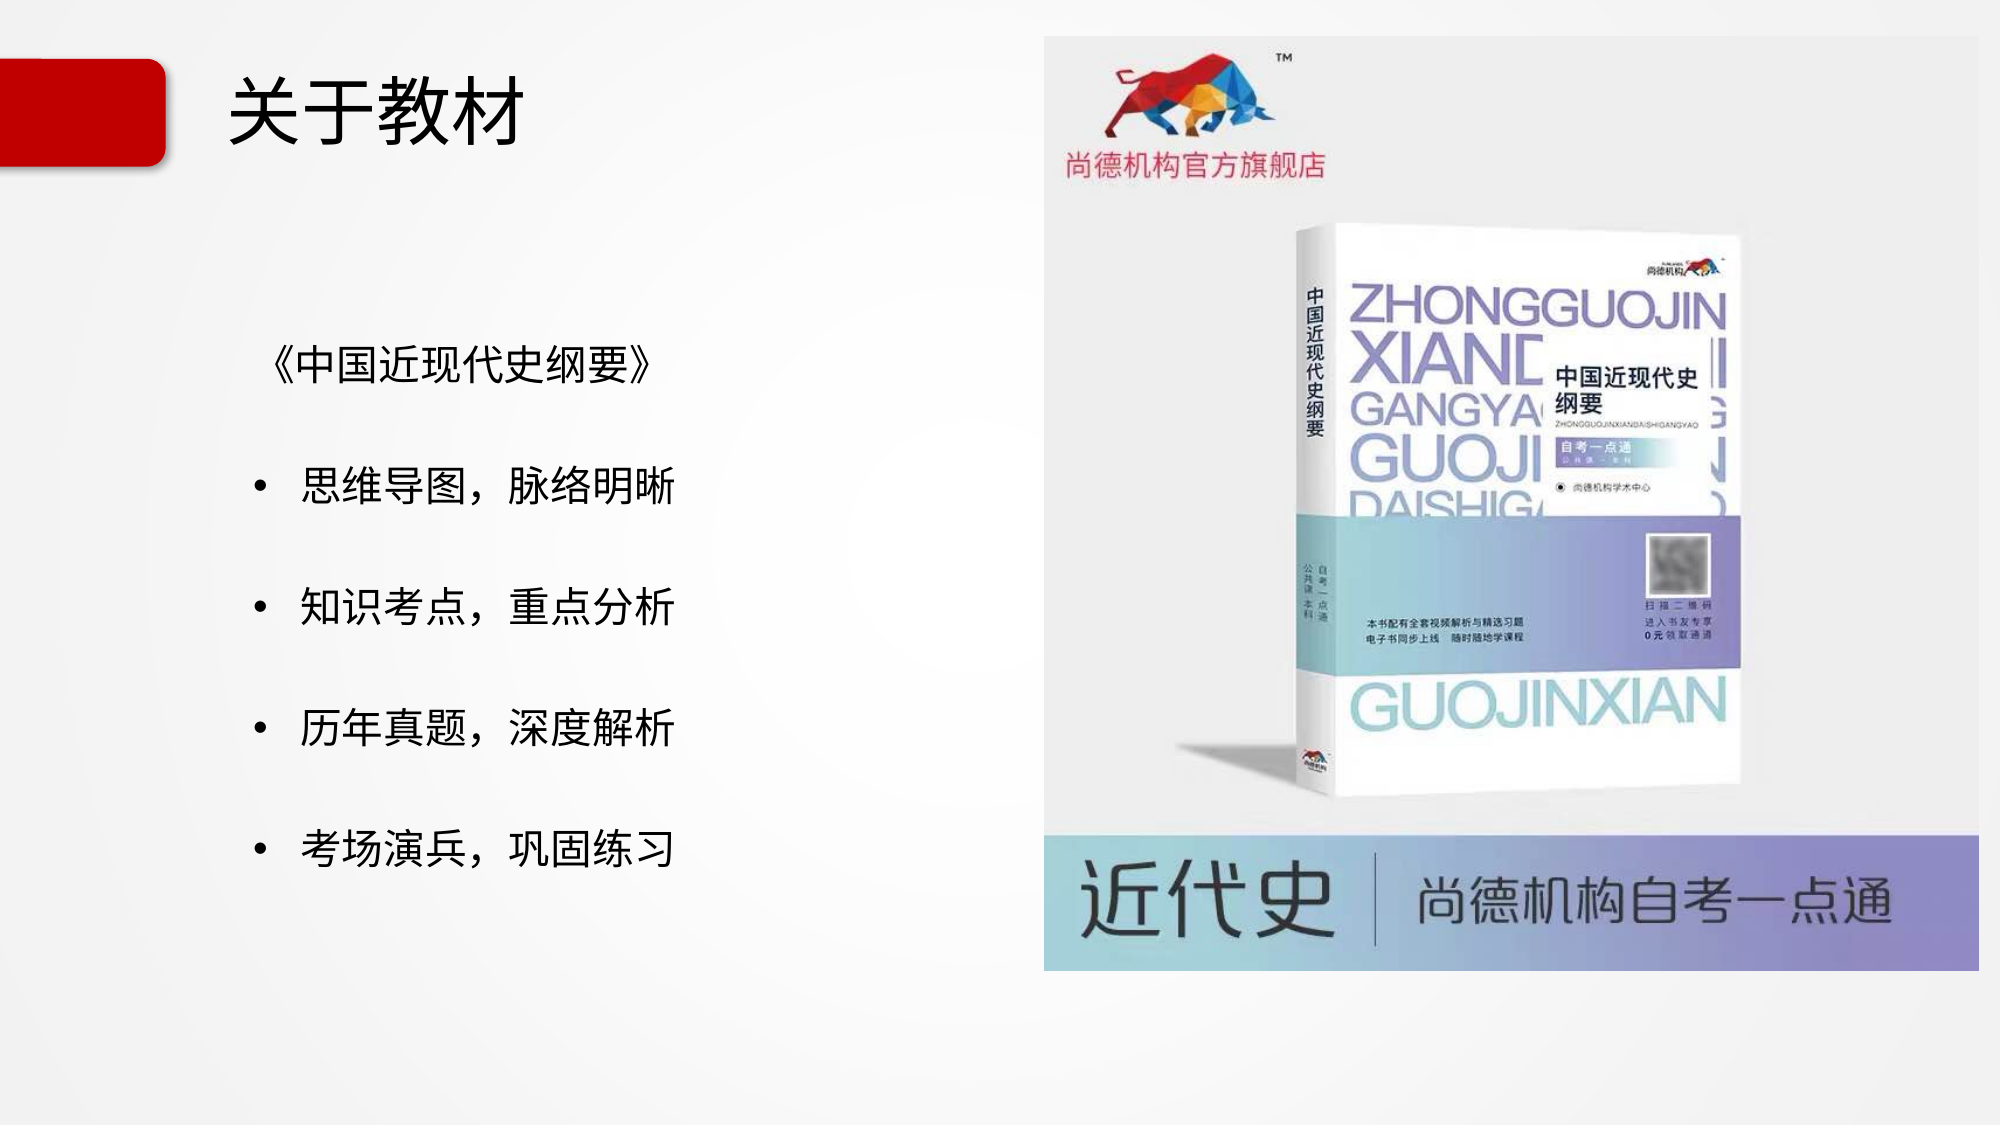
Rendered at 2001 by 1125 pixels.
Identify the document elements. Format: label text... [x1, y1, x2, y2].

picture [0, 0, 2000, 1125]
title 关于教材 [211, 70, 1044, 160]
list 《中国近现代史纲要》 思维导图，脉络明晰 知识考点，重点分析 历年真题，深度解析 考场演兵，巩固练习 [238, 281, 1044, 913]
